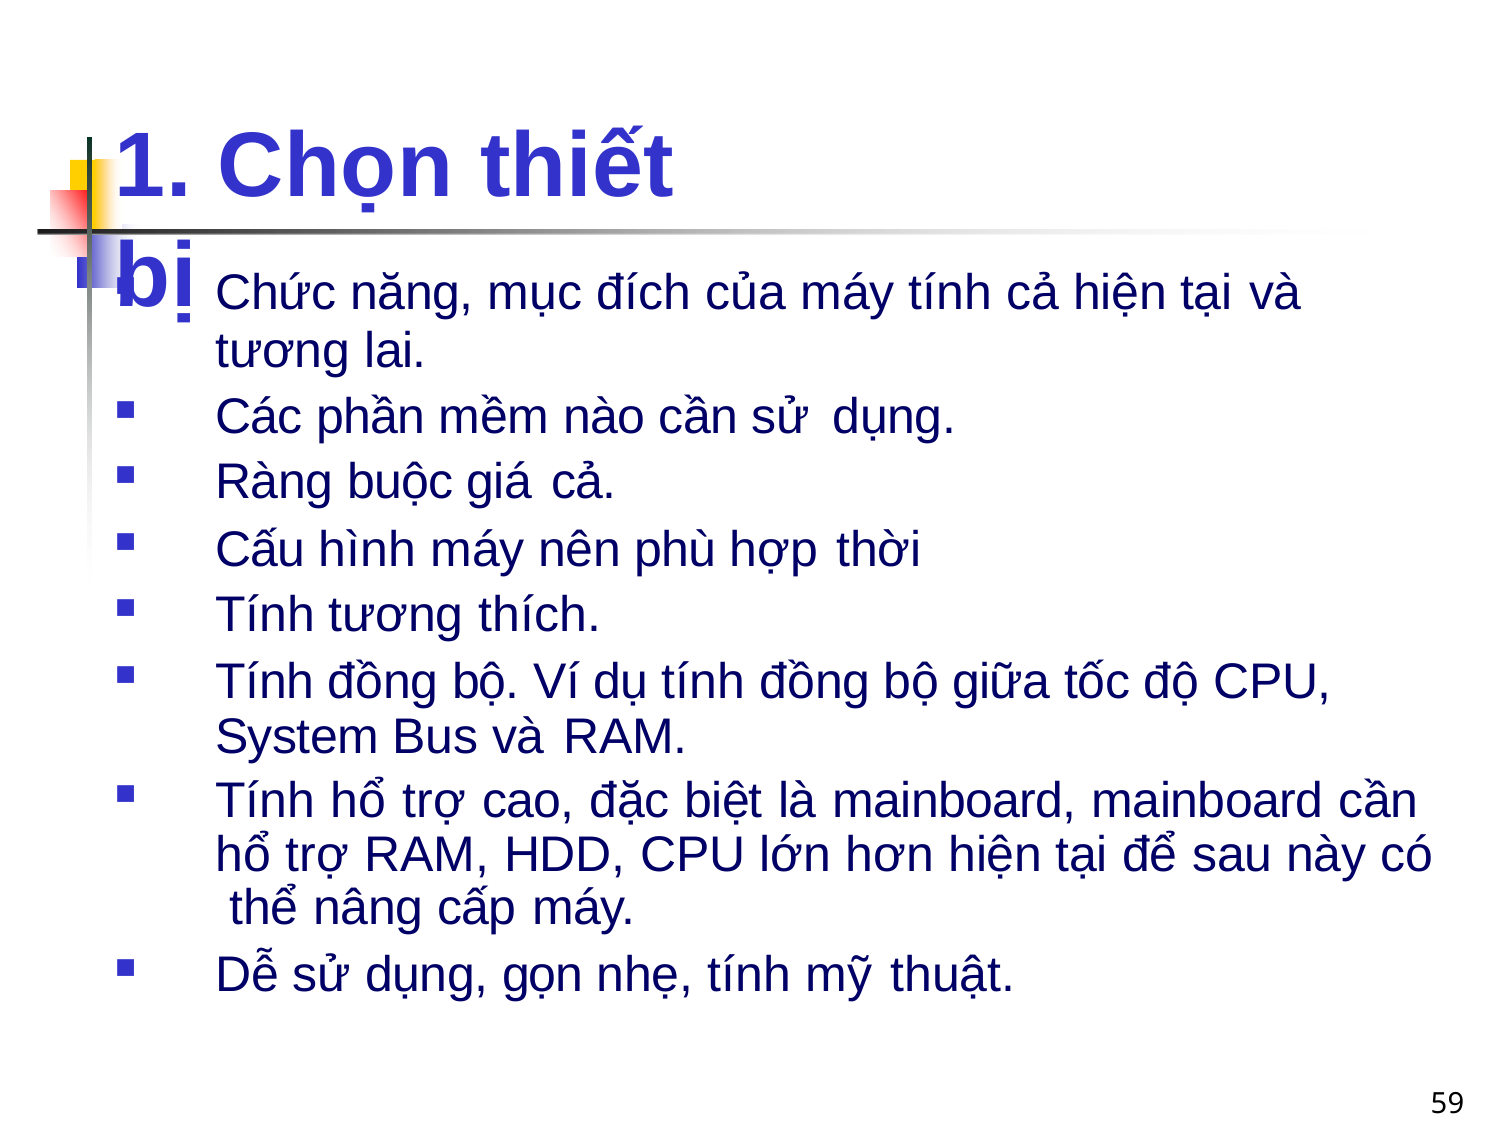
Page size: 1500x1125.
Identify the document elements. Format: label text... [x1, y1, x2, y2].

text_box Chức năng, mục đích của máy tính cả hiện tại và tương lai. Các phần mềm nào cần sử dụng. Ràng buộc giá cả. Cấu hình máy nên phù hợp thời Tính tương thích. Tính đồng bộ. Ví dụ tính đồng bộ giữa tốc độ CPU, System Bus và RAM. Tính hổ trợ cao, đặc biệt là mainboard, mainboard cần hổ trợ RAM, HDD, CPU lớn hơn hiện tại để sau này có thể nâng cấp máy. Dễ sử dụng, gọn nhẹ, tính mỹ thuật. [112, 260, 1434, 1002]
text_box 59 [1424, 1081, 1469, 1125]
title 1. Chọn thiết bị [113, 102, 781, 260]
picture [37, 137, 113, 588]
picture [781, 229, 1387, 235]
